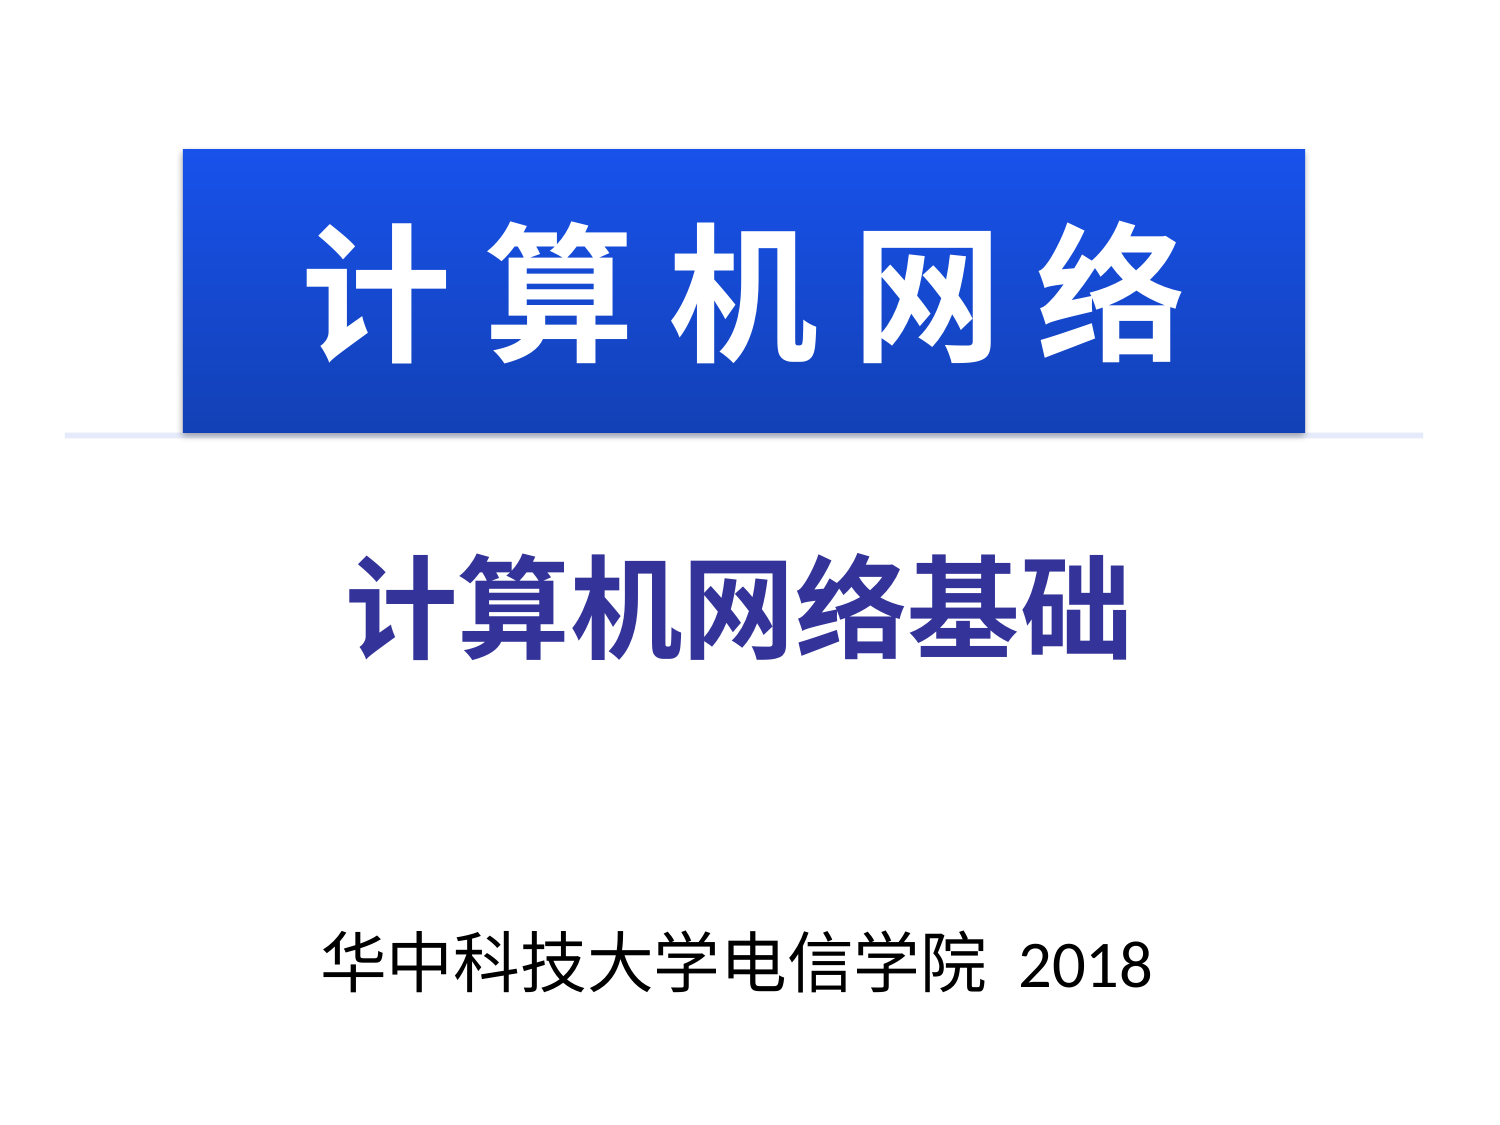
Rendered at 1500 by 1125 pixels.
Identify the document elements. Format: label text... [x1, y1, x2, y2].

text_box 计 算 机 网 络 [182, 149, 1306, 340]
title 计算机网络基础 [100, 340, 1378, 681]
subtitle 华中科技大学电信学院 2018 [159, 633, 1315, 1071]
